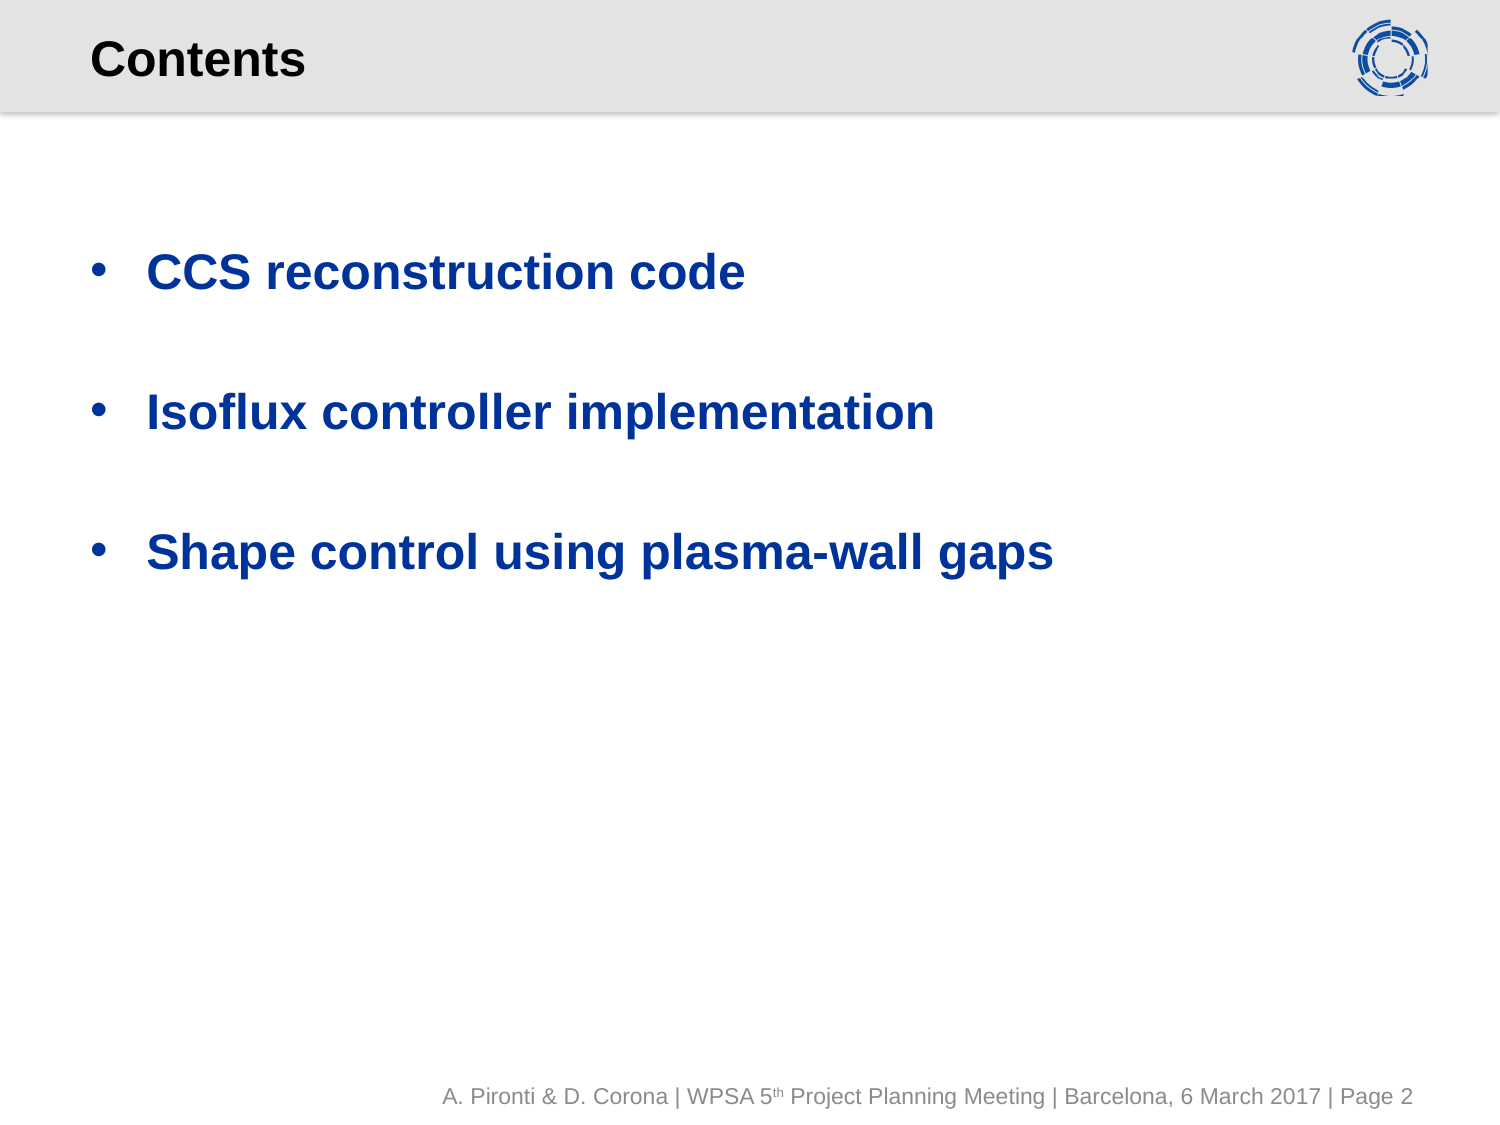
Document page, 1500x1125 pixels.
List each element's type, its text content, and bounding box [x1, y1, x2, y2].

title Contents [75, 0, 786, 130]
list CCS reconstruction code Isoflux controller implementation Shape control using plasma-wall gaps [75, 231, 1425, 1035]
footer A. Pironti & D. Corona | WPSA 5th Project Planning Meeting | Barcelona, 6 March 2017 | Page 2 [76, 1073, 1429, 1118]
